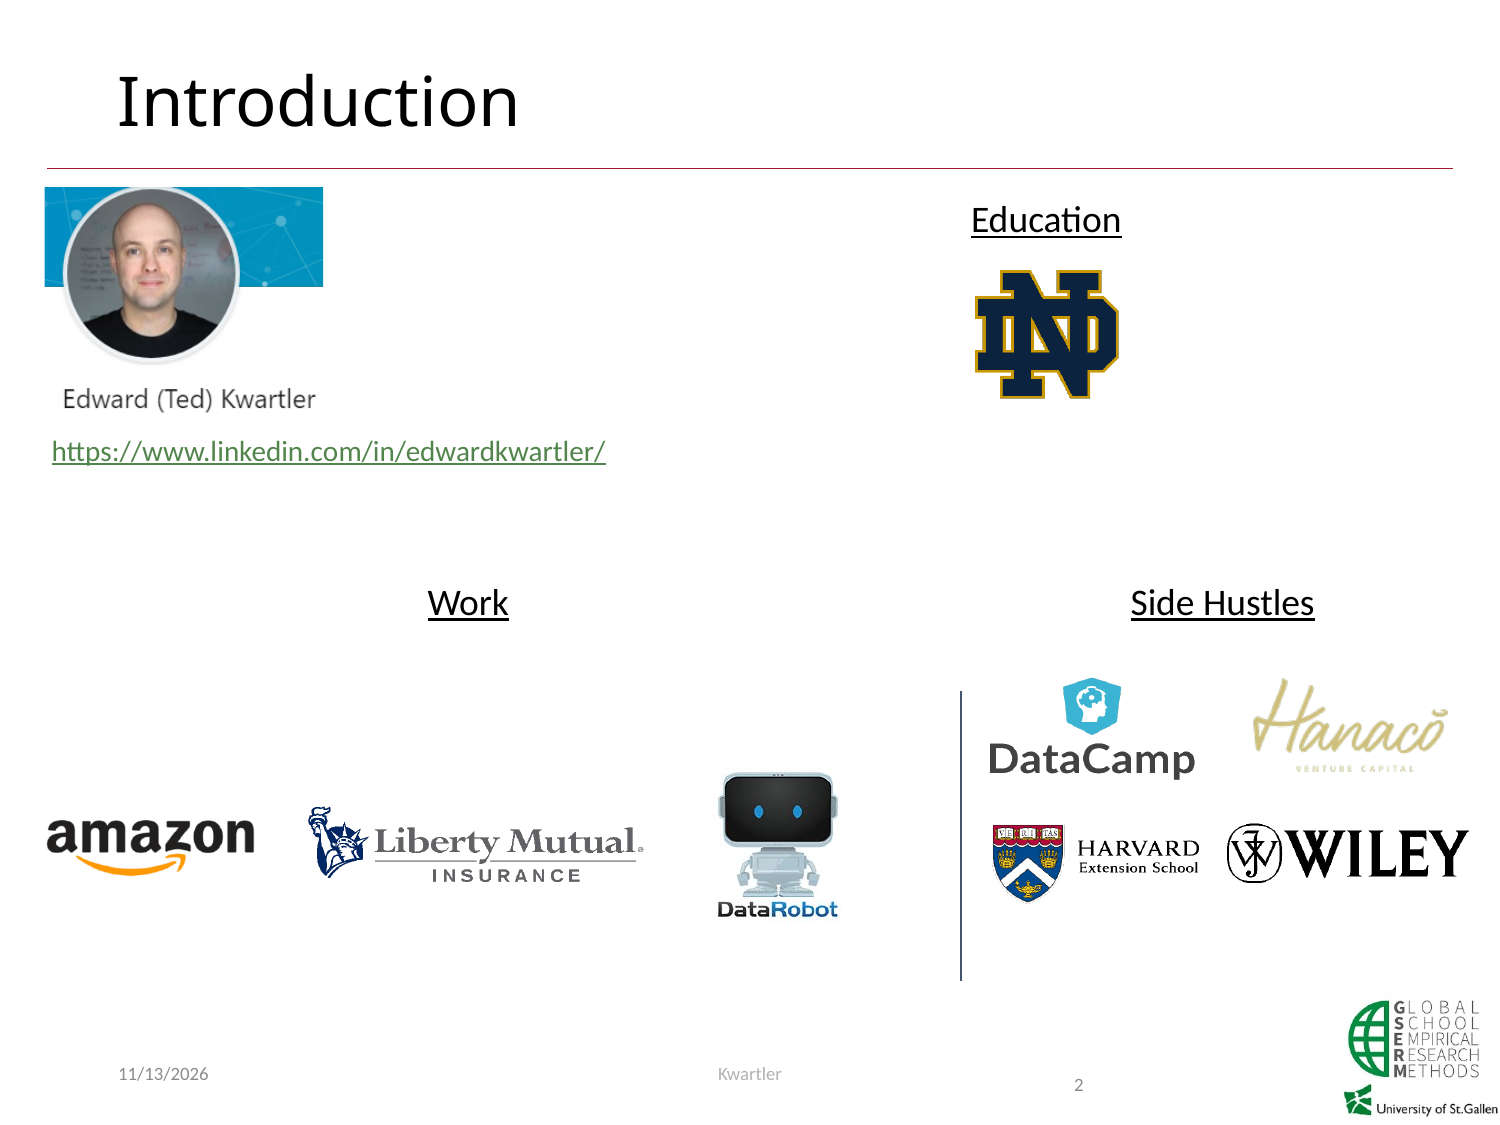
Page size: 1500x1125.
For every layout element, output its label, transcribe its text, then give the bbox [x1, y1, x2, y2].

footer Kwartler [496, 1042, 1004, 1103]
picture [1181, 662, 1500, 798]
text_box Work [412, 570, 524, 631]
picture [44, 187, 324, 417]
picture [974, 269, 1119, 399]
picture [1342, 992, 1500, 1125]
title Introduction [103, 59, 1397, 157]
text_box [38, 765, 867, 924]
text_box Side Hustles [1115, 570, 1331, 631]
picture [1224, 822, 1471, 892]
text_box https://www.linkedin.com/in/edwardkwartler/ [36, 424, 621, 475]
picture [276, 217, 286, 226]
text_box Education [956, 187, 1137, 248]
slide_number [103, 1042, 441, 1103]
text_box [989, 677, 1199, 904]
slide_number 2 [1059, 1042, 1200, 1103]
